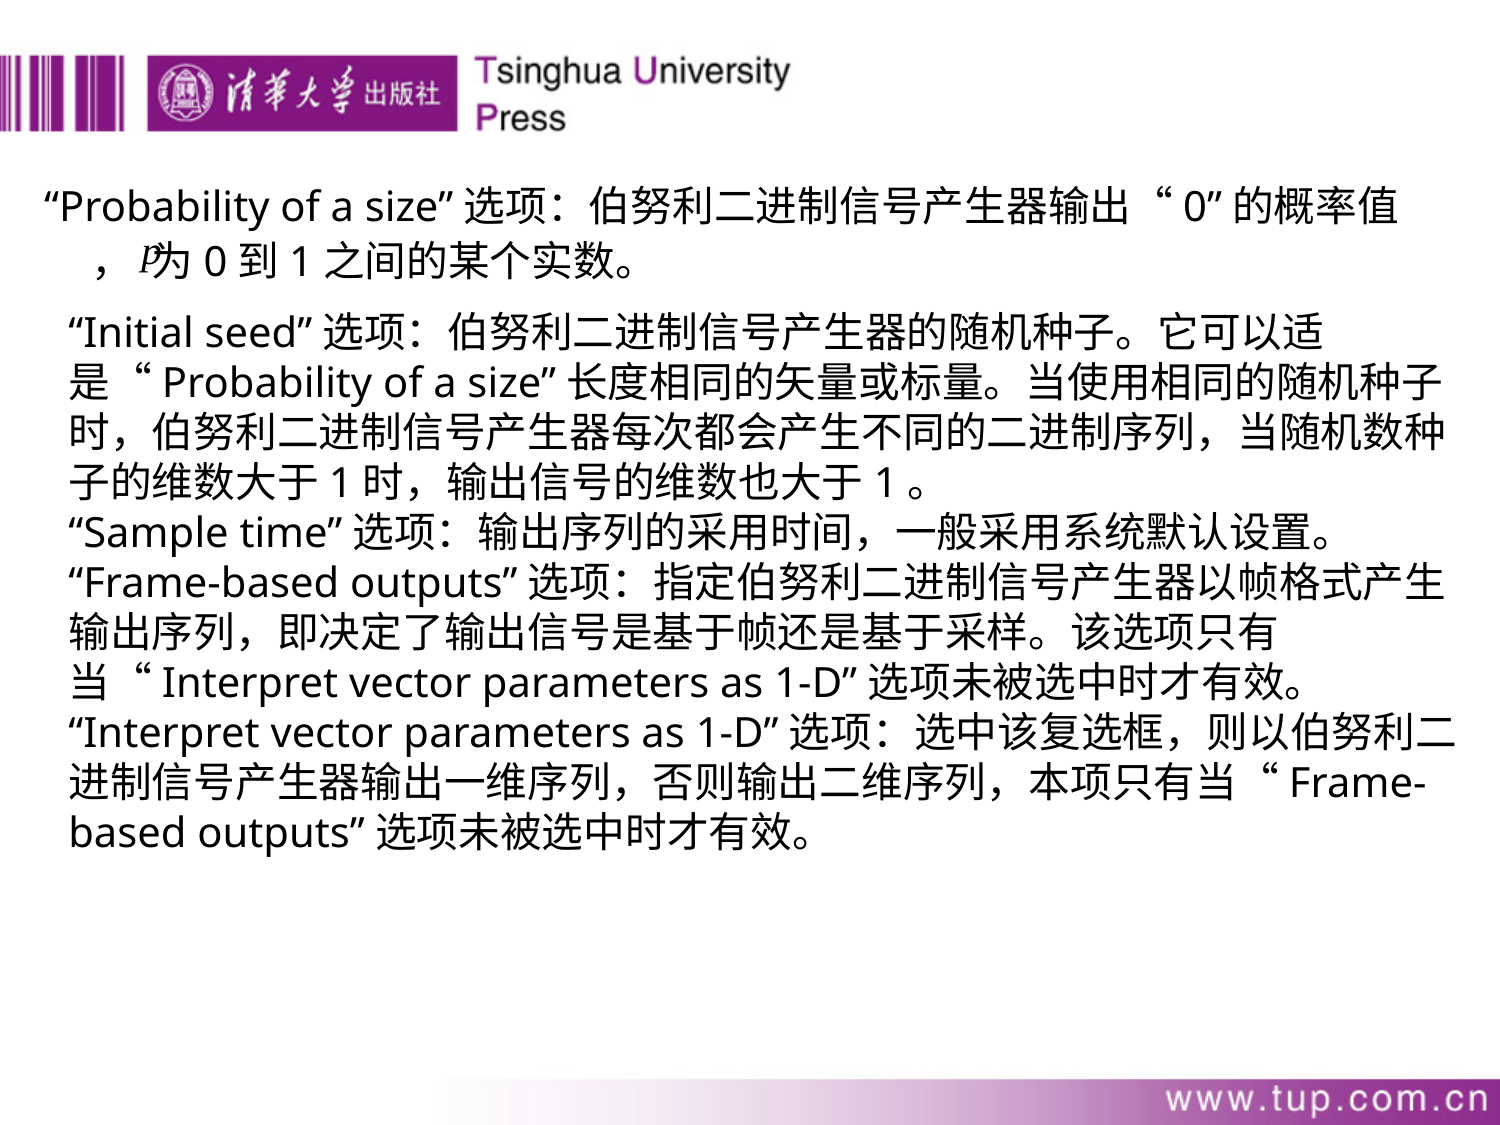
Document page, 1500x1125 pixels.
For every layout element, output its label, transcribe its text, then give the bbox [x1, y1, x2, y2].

picture [0, 1059, 1500, 1125]
text_box ， 为0到1之间的某个实数。 [76, 227, 672, 292]
picture [129, 238, 172, 282]
text_box “Probability of a size”选项：伯努利二进制信号产生器输出“0”的概率值 [29, 172, 1500, 238]
text_box “Initial seed”选项：伯努利二进制信号产生器的随机种子。它可以适是“Probability of a size”长度相同的矢量或标量。当使用相同的随机种子时，伯努利二进制信号产生器每次都会产生不同的二进制序列，当随机数种子的维数大于1时，输出信号的维数也大于1。 “Sample time”选项：输出序列的采用时间，一般采用系统默认设置。 “Frame-based outputs”选项：指定伯努利二进制信号产生器以帧格式产生输出序列，即决定了输出信号是基于帧还是基于采样。该选项只有当“Interpret vector parameters as 1-D”选项未被选中时才有效。 “Interpret vector parameters as 1-D”选项：选中该复选框，则以伯努利二进制信号产生器输出一维序列，否则输出二维序列，本项只有当“Frame-based outputs”选项未被选中时才有效。 [53, 297, 1495, 863]
picture [0, 34, 1500, 149]
